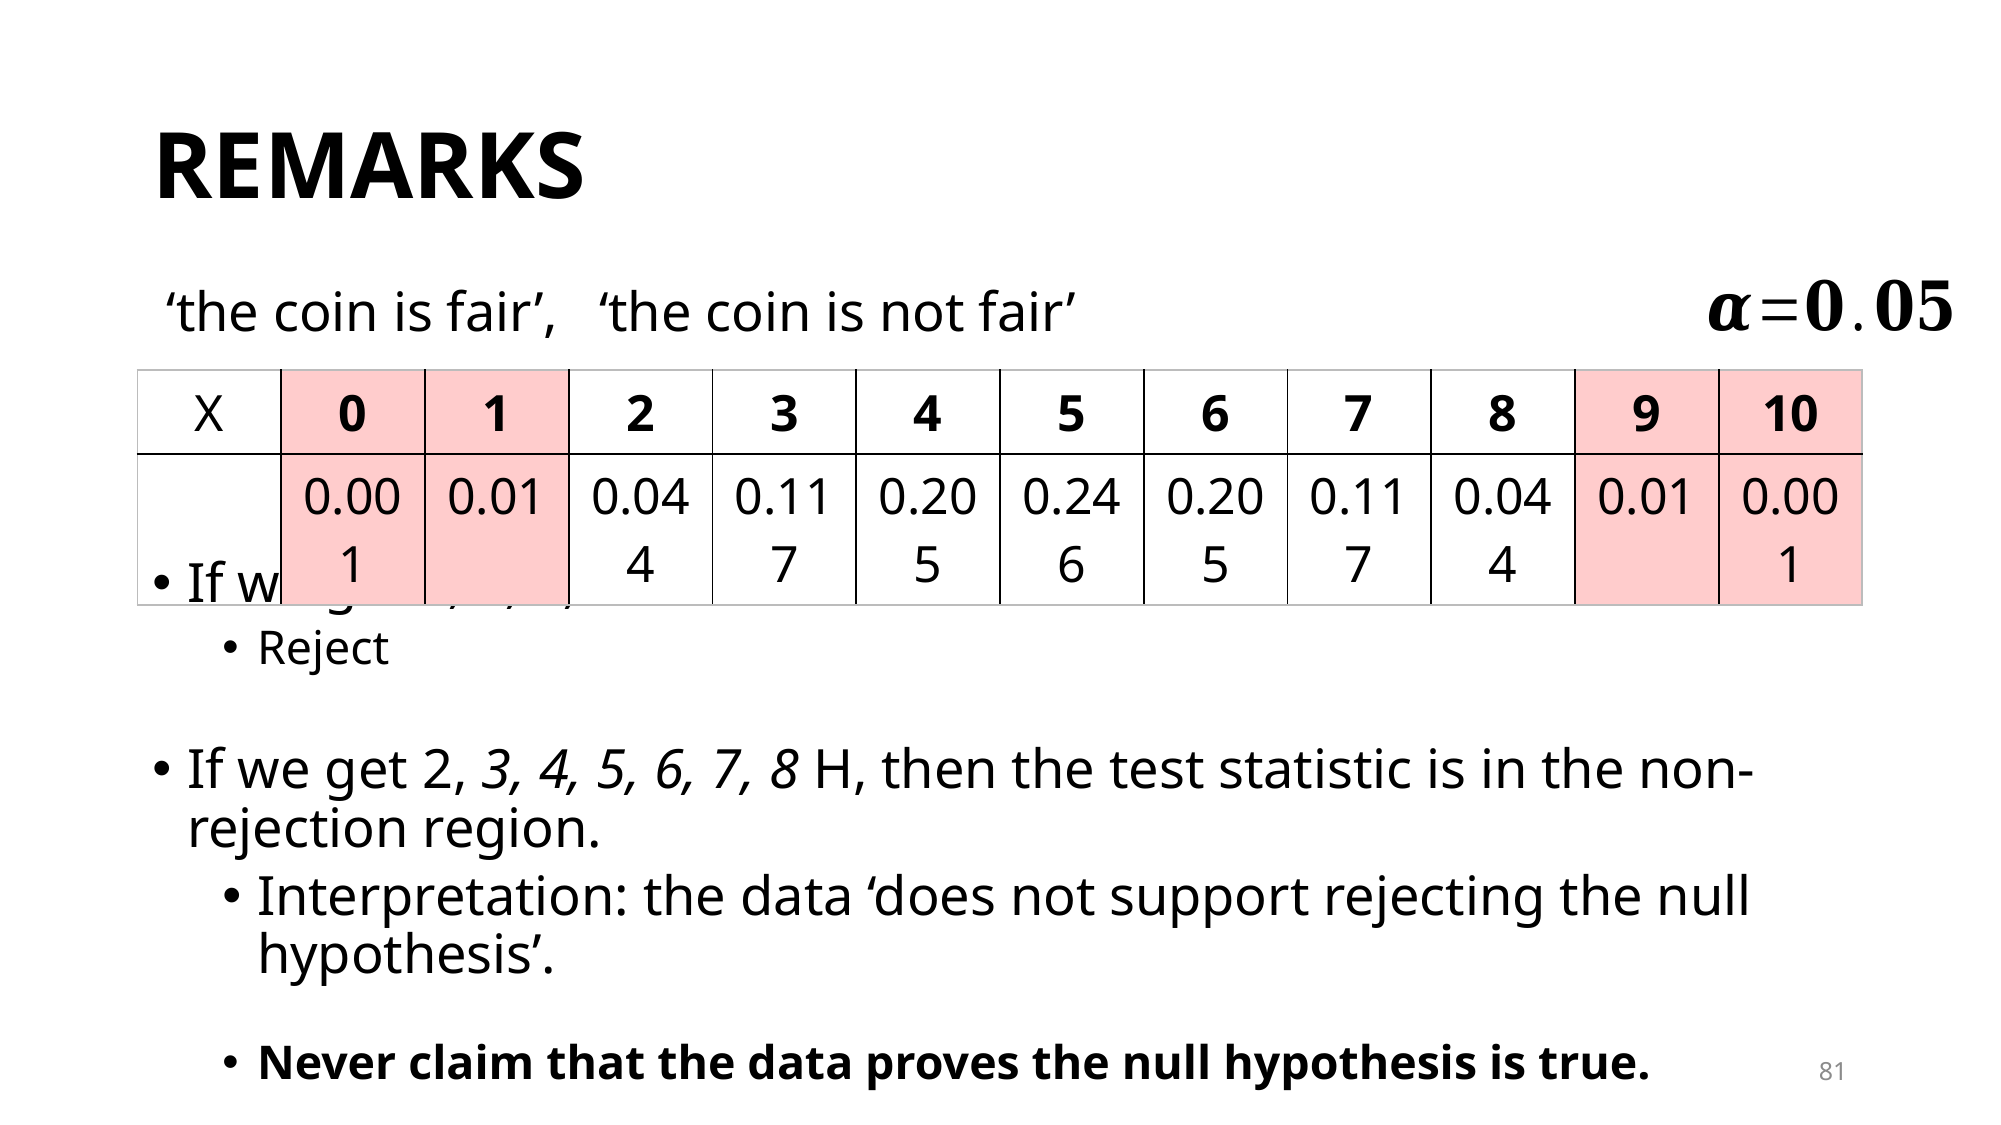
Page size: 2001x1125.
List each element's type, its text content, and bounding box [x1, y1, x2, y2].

slide_number 81 [1412, 1042, 1863, 1103]
title REMARKS [137, 59, 1863, 278]
